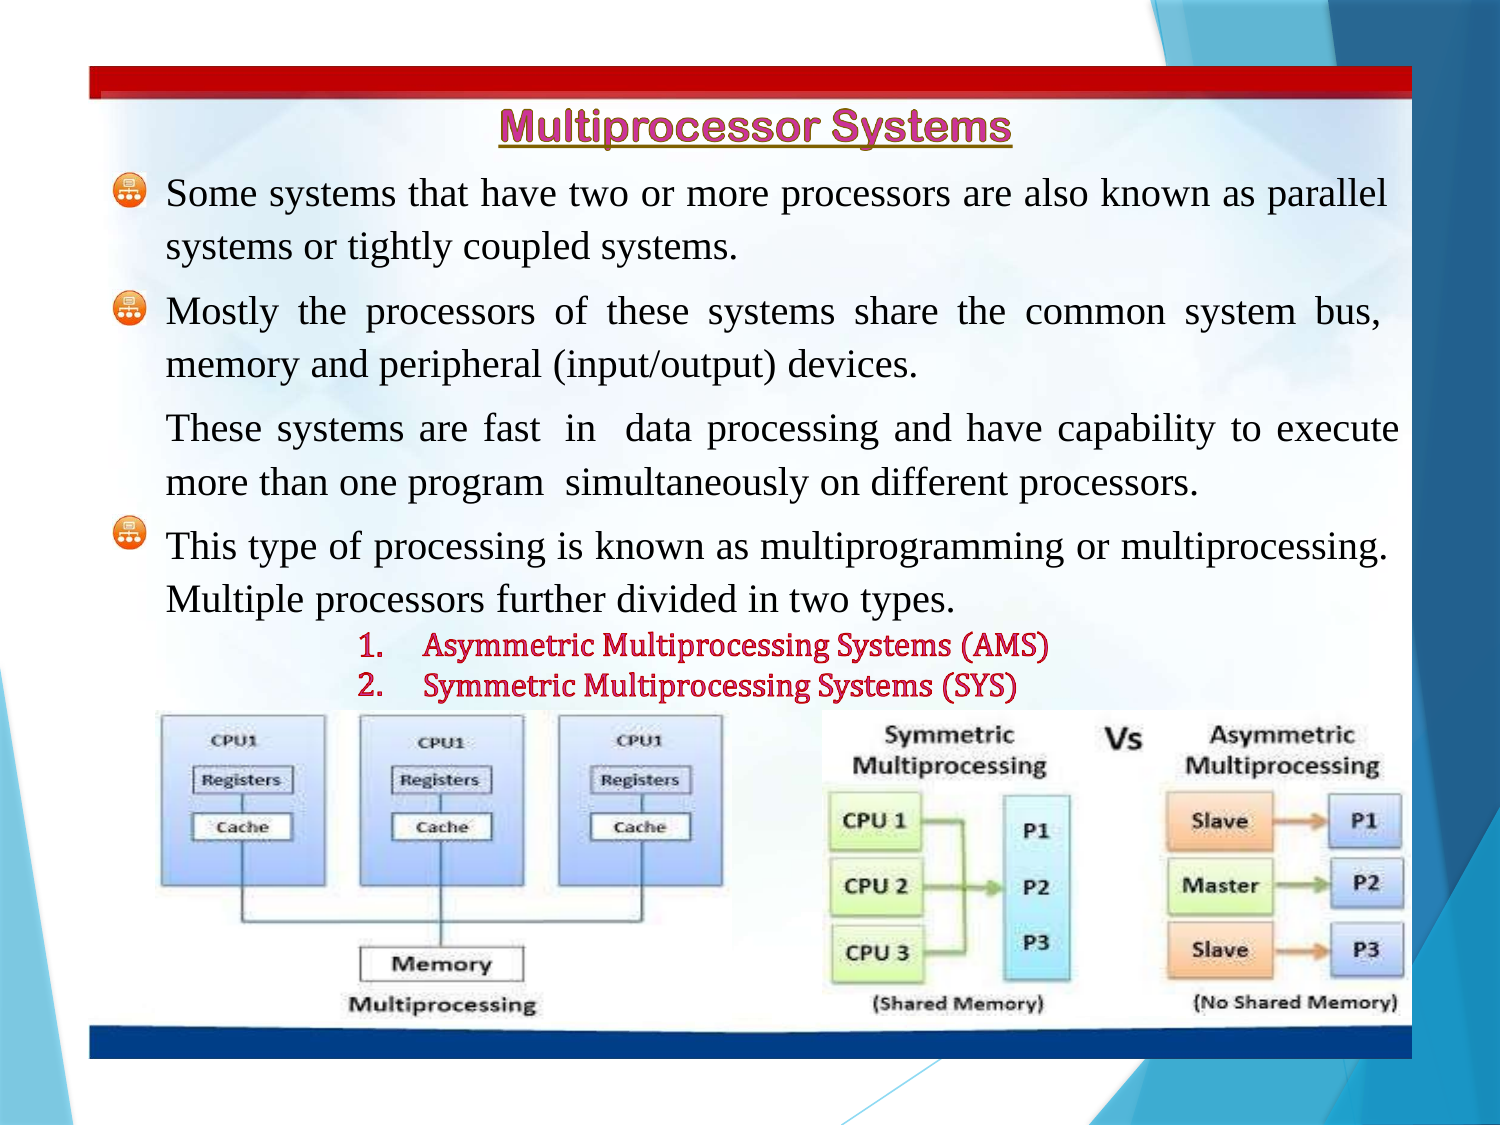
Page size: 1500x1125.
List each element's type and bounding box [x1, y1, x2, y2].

text_box [155, 631, 1411, 1022]
text_box [87, 65, 1413, 1060]
